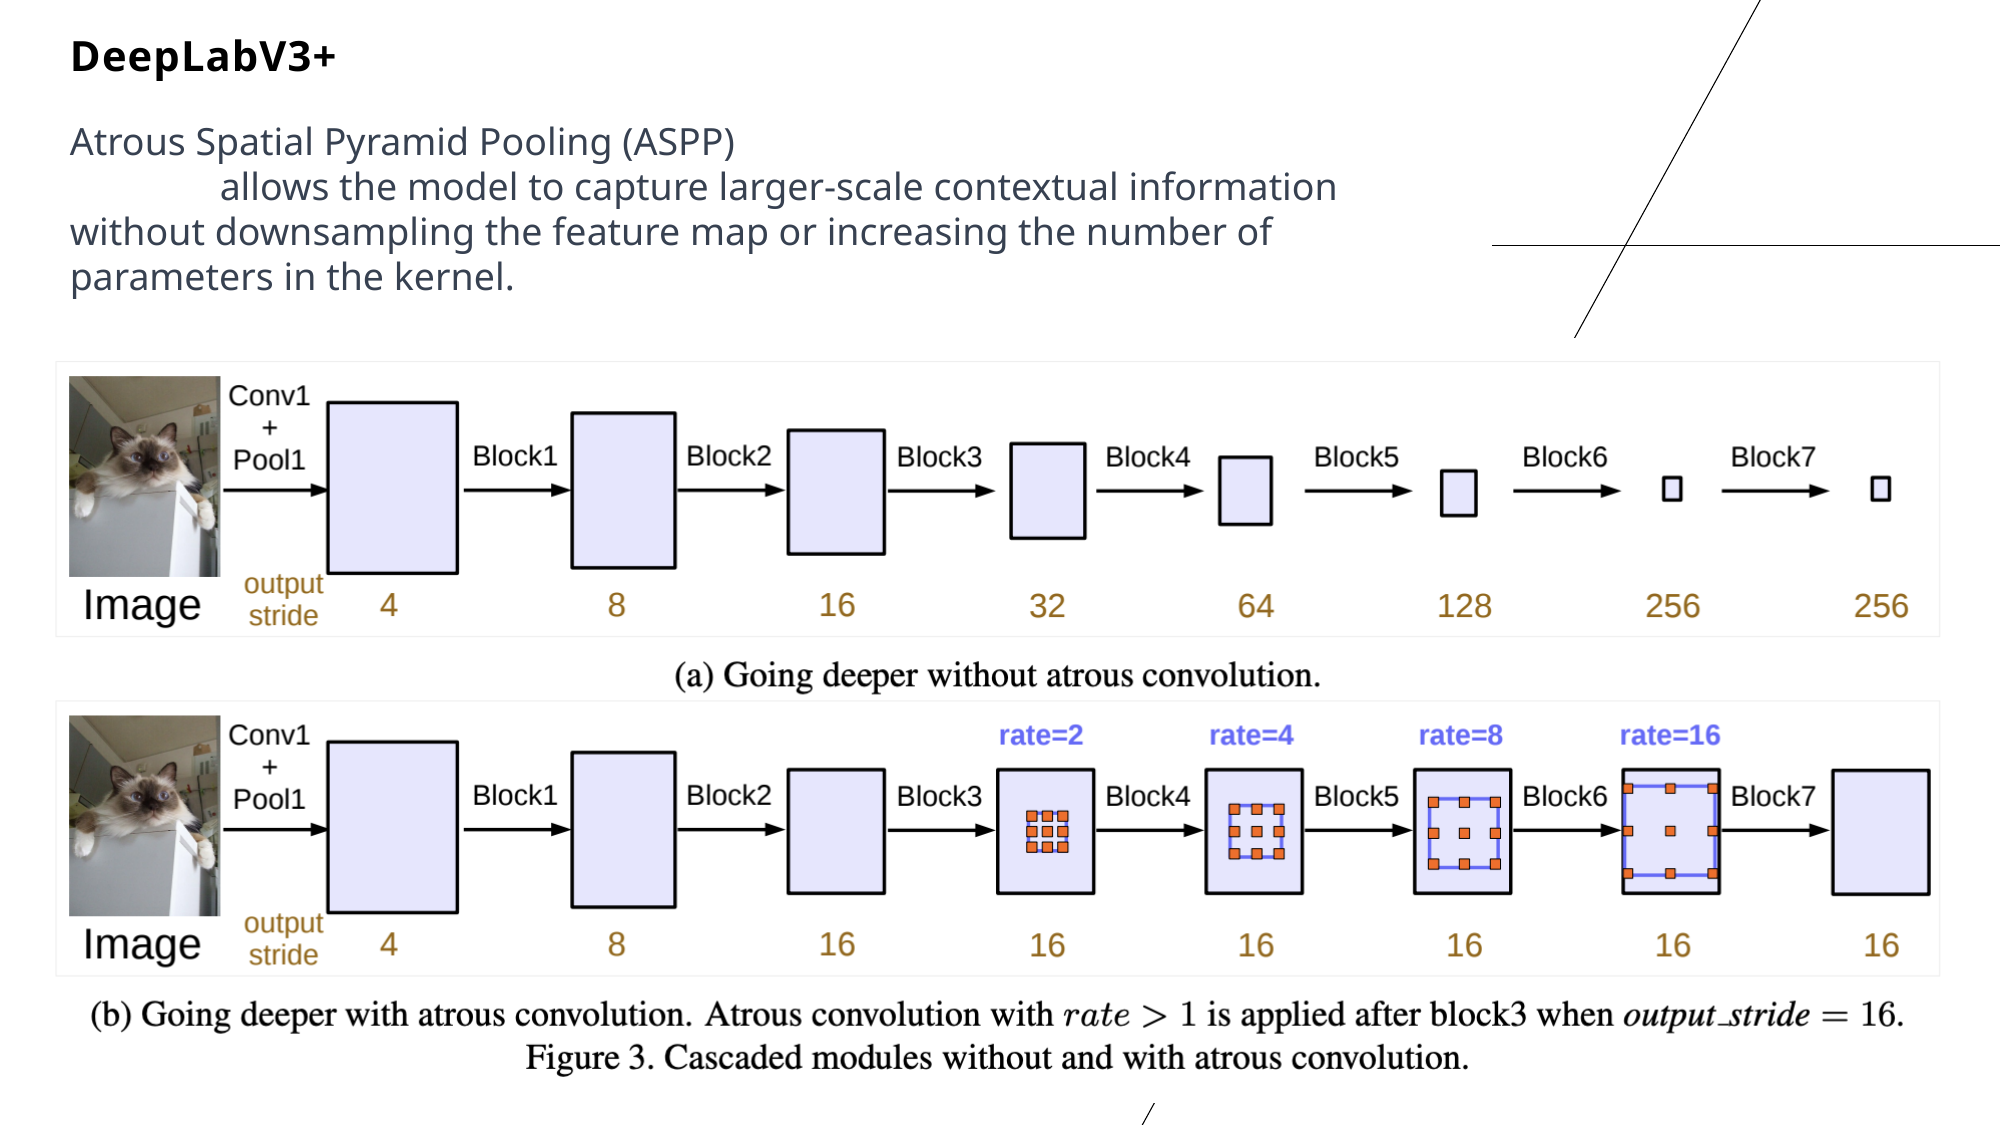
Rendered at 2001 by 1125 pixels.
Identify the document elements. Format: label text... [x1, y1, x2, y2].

text_box Atrous Spatial Pyramid Pooling (ASPP) allows the model to capture larger-scale contextual information without downsampling the feature map or increasing the number of parameters in the kernel. [54, 110, 1413, 306]
picture [0, 338, 2000, 1103]
list DeepLabV3+ [54, 22, 754, 110]
